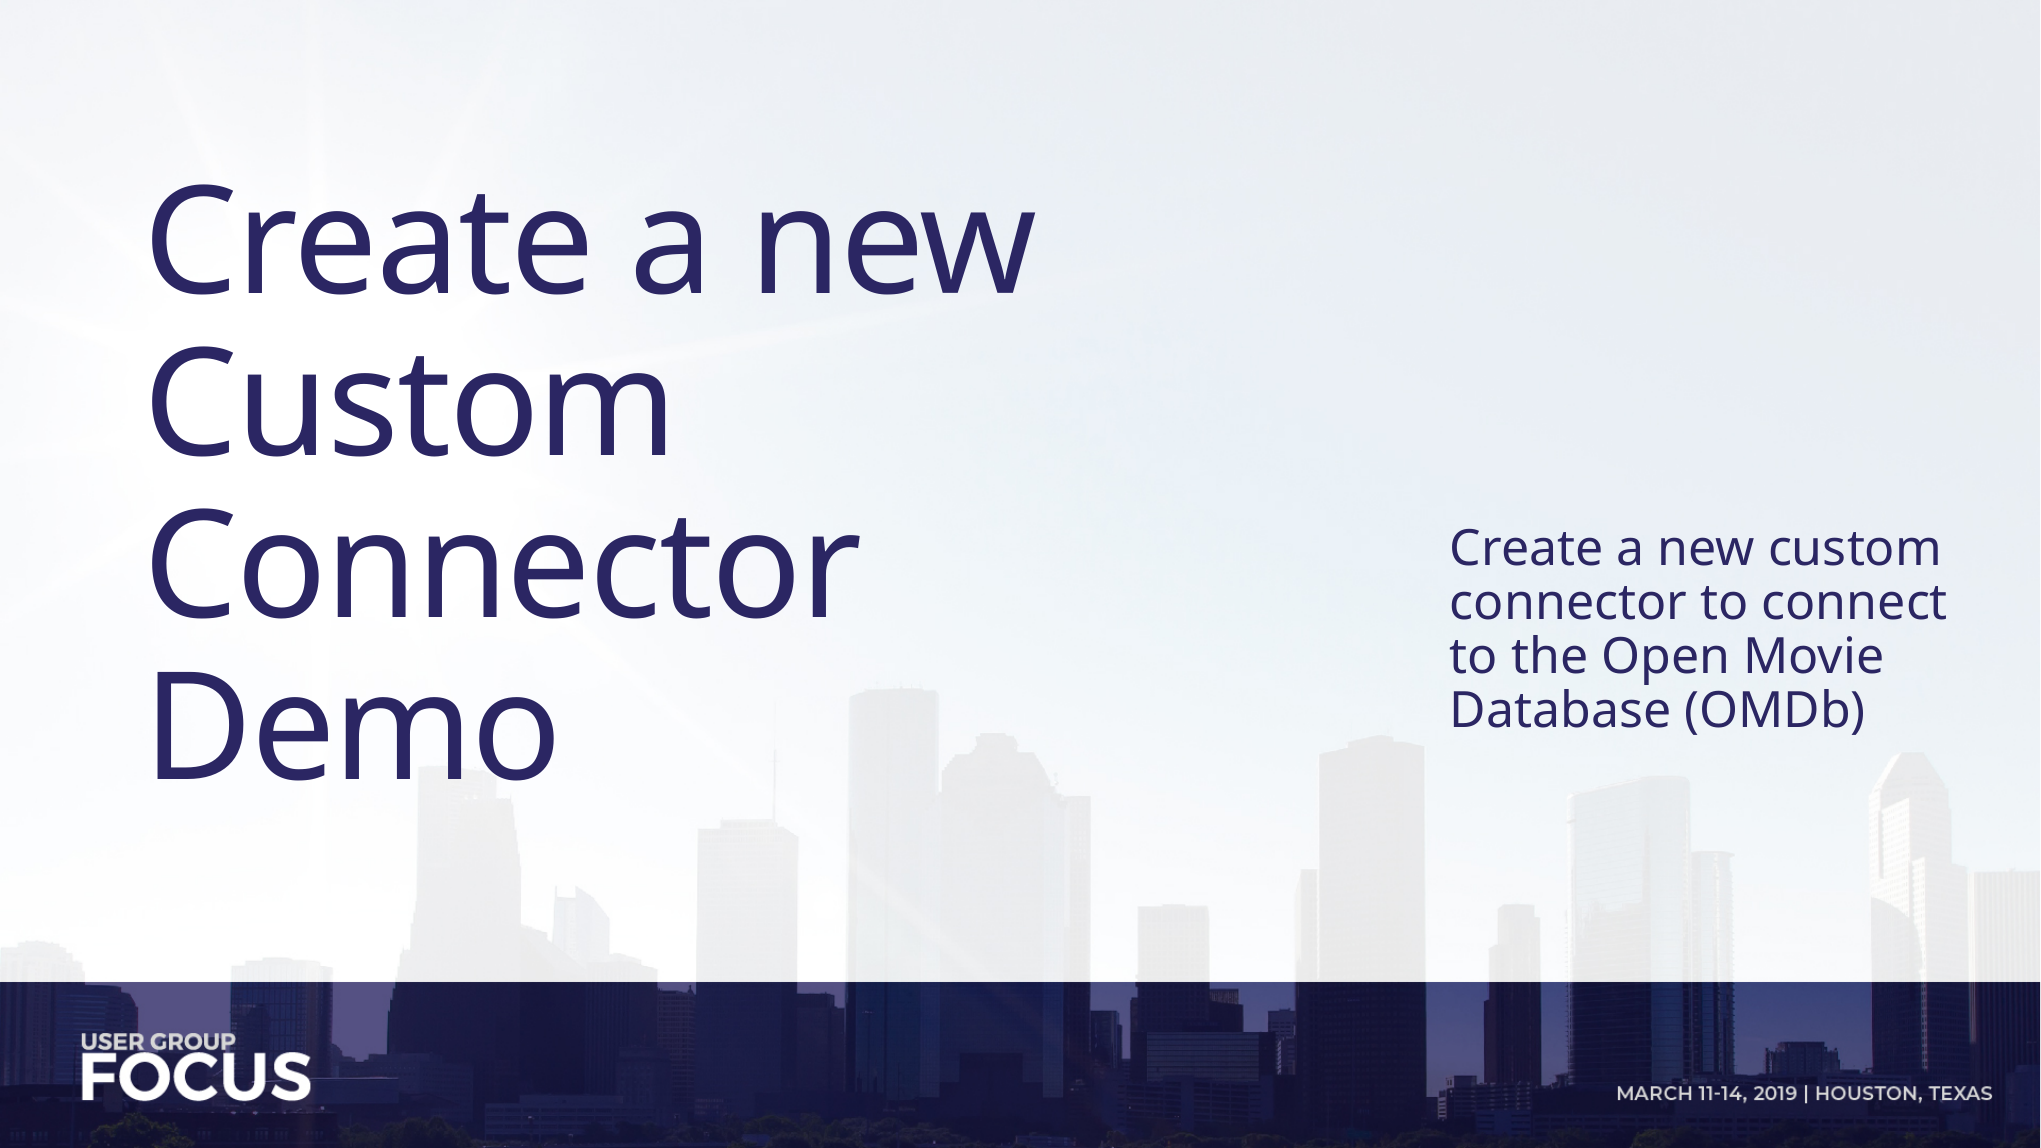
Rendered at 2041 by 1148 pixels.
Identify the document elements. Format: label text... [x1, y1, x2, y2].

text_box Create a new custom connector to connect to the Open Movie Database (OMDb) [1419, 498, 2020, 763]
picture [0, 0, 2041, 1148]
title Create a new Custom Connector Demo [120, 148, 1321, 834]
